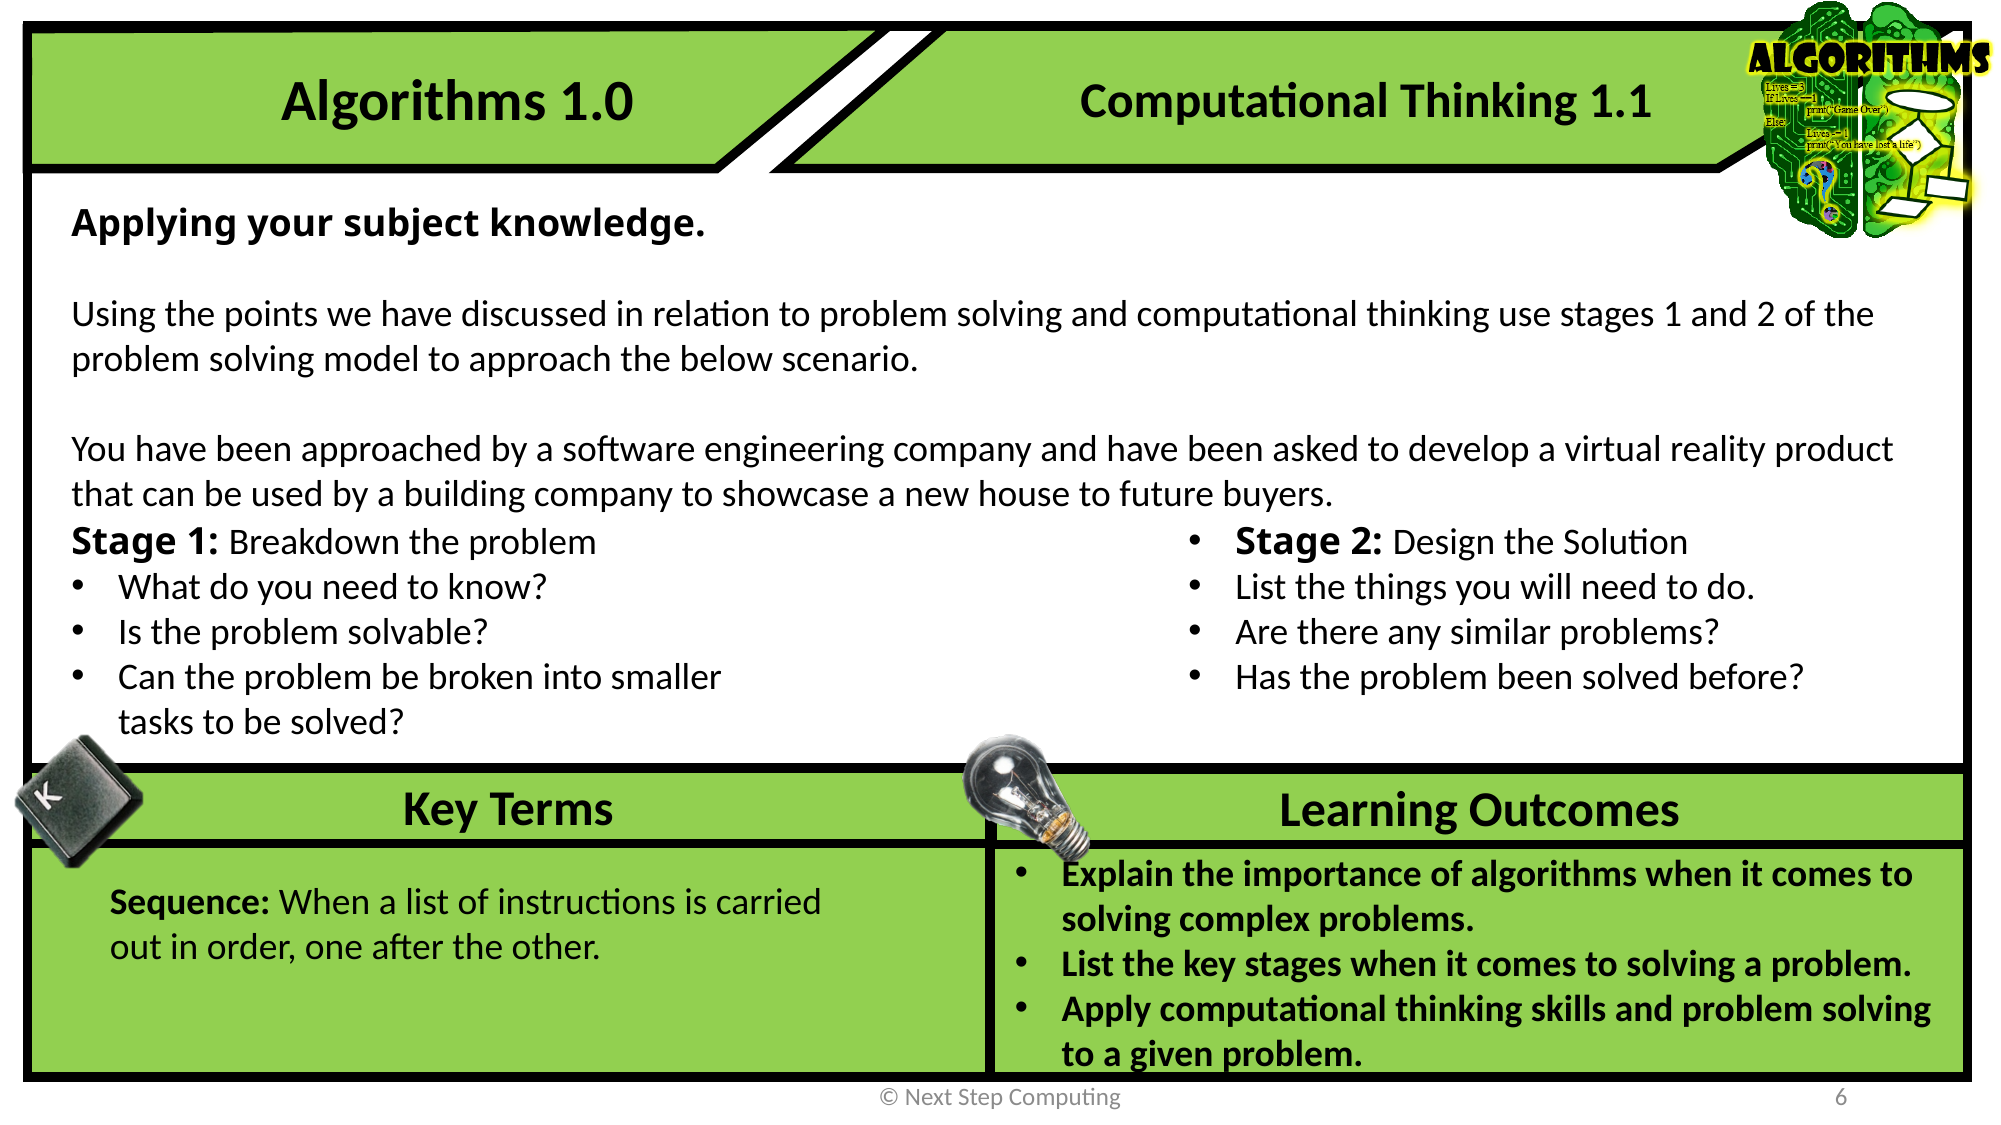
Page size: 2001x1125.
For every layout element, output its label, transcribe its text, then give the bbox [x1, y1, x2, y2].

picture [0, 719, 160, 886]
text_box Stage 1: Breakdown the problem What do you need to know? Is the problem solvable? Can the problem be broken into smaller tasks to be solved? [56, 509, 763, 750]
picture [941, 713, 1121, 891]
text_box Applying your subject knowledge. Using the points we have discussed in relation to problem solving and computational thinking use stages 1 and 2 of the problem solving model to approach the below scenario. You have been approached by a software engineering company and have been asked to develop a virtual reality product that can be used by a building company to showcase a new house to future buyers. [56, 191, 1957, 657]
slide_number 6 [1412, 1065, 1863, 1125]
picture [1743, 1, 1995, 253]
text_box Stage 2: Design the Solution List the things you will need to do. Are there any similar problems? Has the problem been solved before? [1173, 509, 1880, 705]
footer © Next Step Computing [662, 1065, 1338, 1125]
text_box Sequence: When a list of instructions is carried out in order, one after the other. [94, 869, 895, 975]
